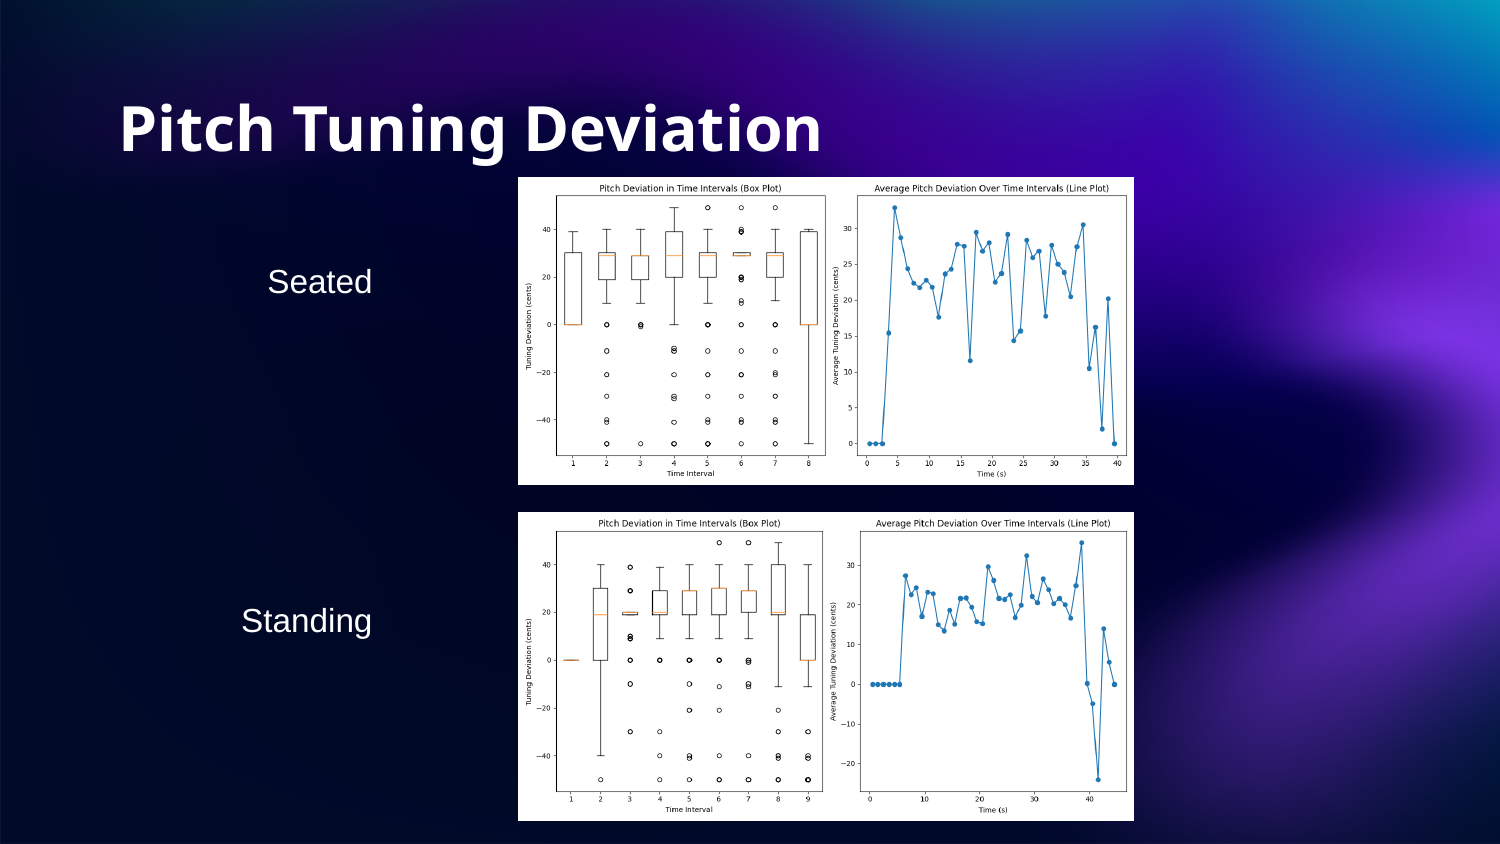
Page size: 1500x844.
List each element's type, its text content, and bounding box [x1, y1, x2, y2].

picture [0, 0, 1500, 844]
text_box Seated [252, 252, 388, 308]
text_box Standing [226, 591, 388, 647]
title Pitch Tuning Deviation [118, 88, 880, 167]
